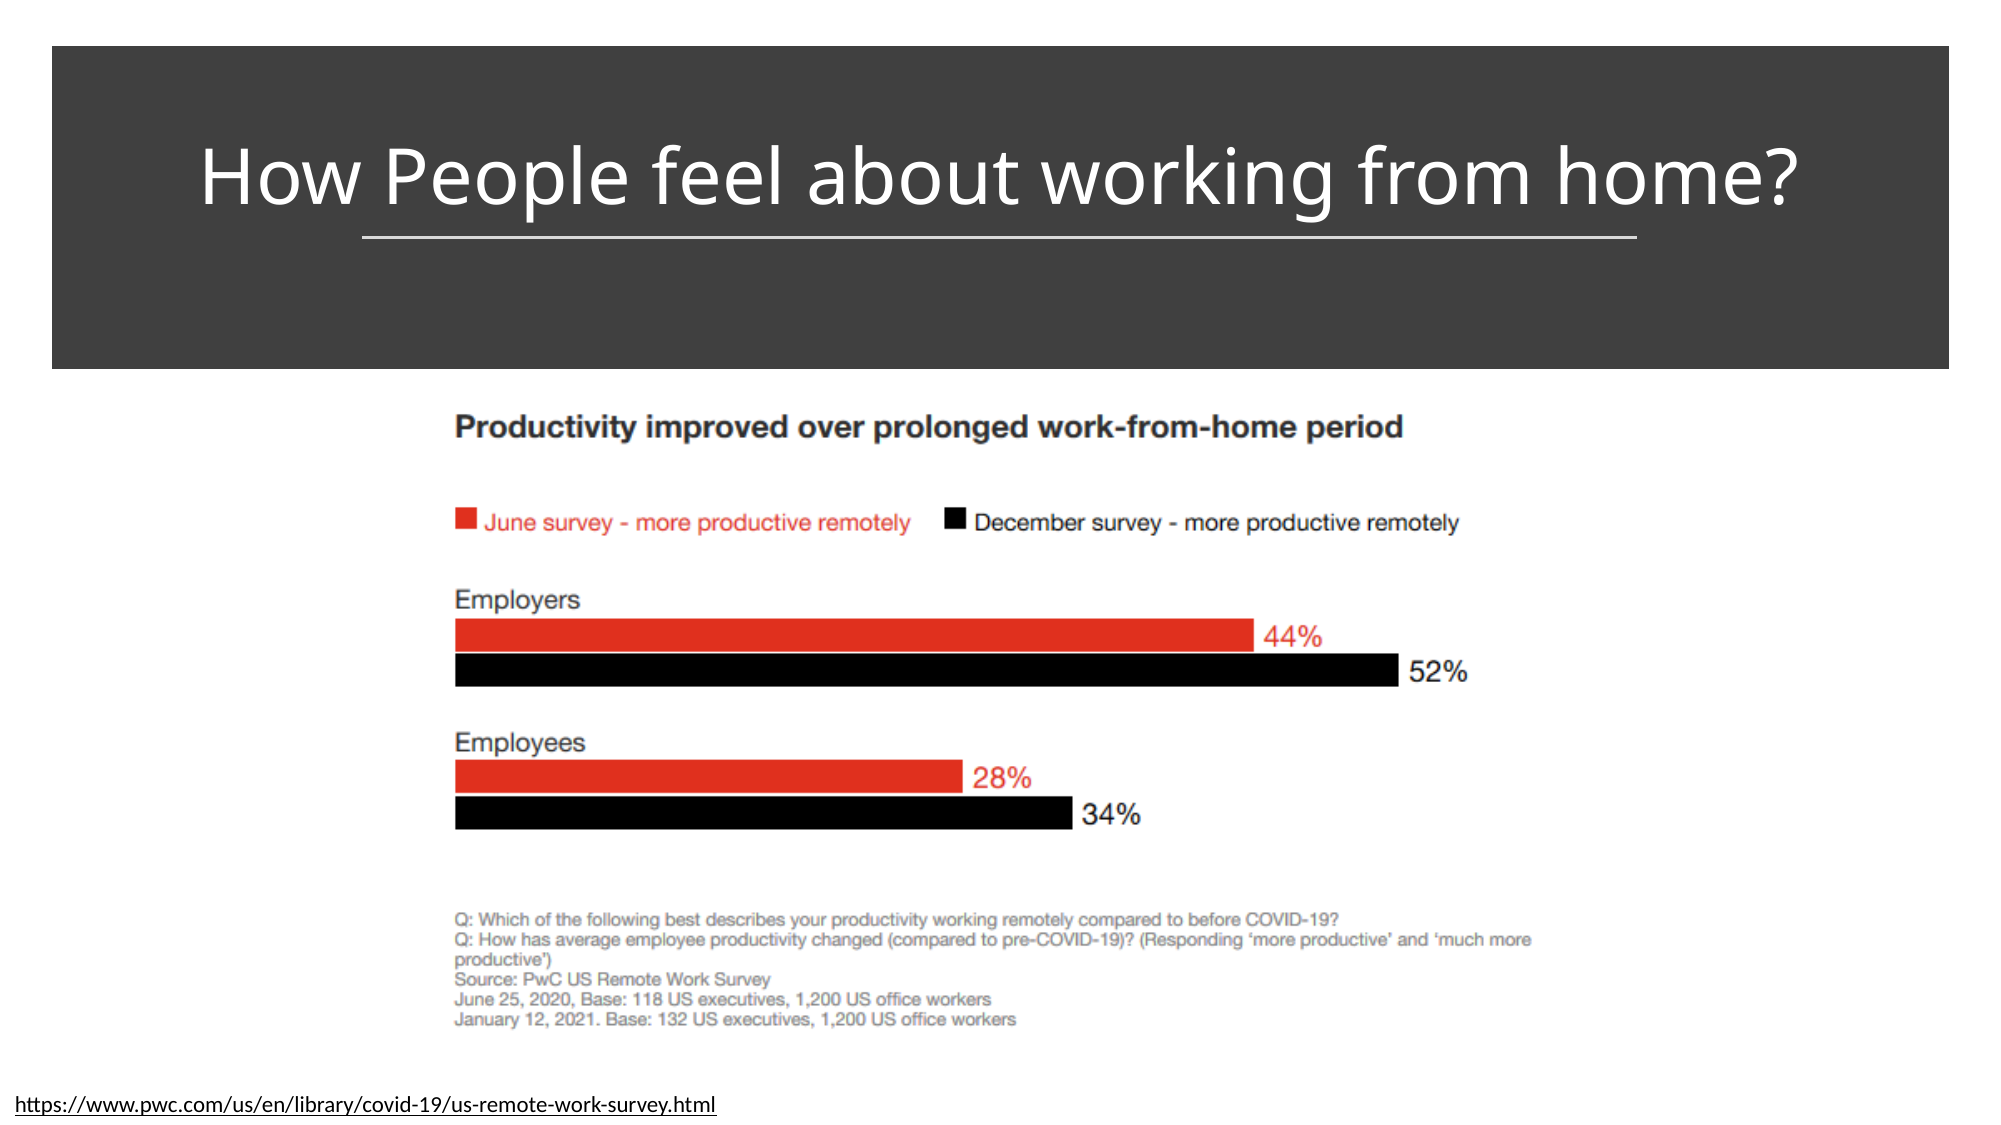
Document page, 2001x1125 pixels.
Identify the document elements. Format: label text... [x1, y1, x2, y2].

picture [439, 398, 1552, 1054]
text_box [61, 55, 1939, 360]
text_box https://www.pwc.com/us/en/library/covid-19/us-remote-work-survey.html [0, 1082, 1003, 1125]
title How People feel about working from home? [86, 76, 1914, 230]
